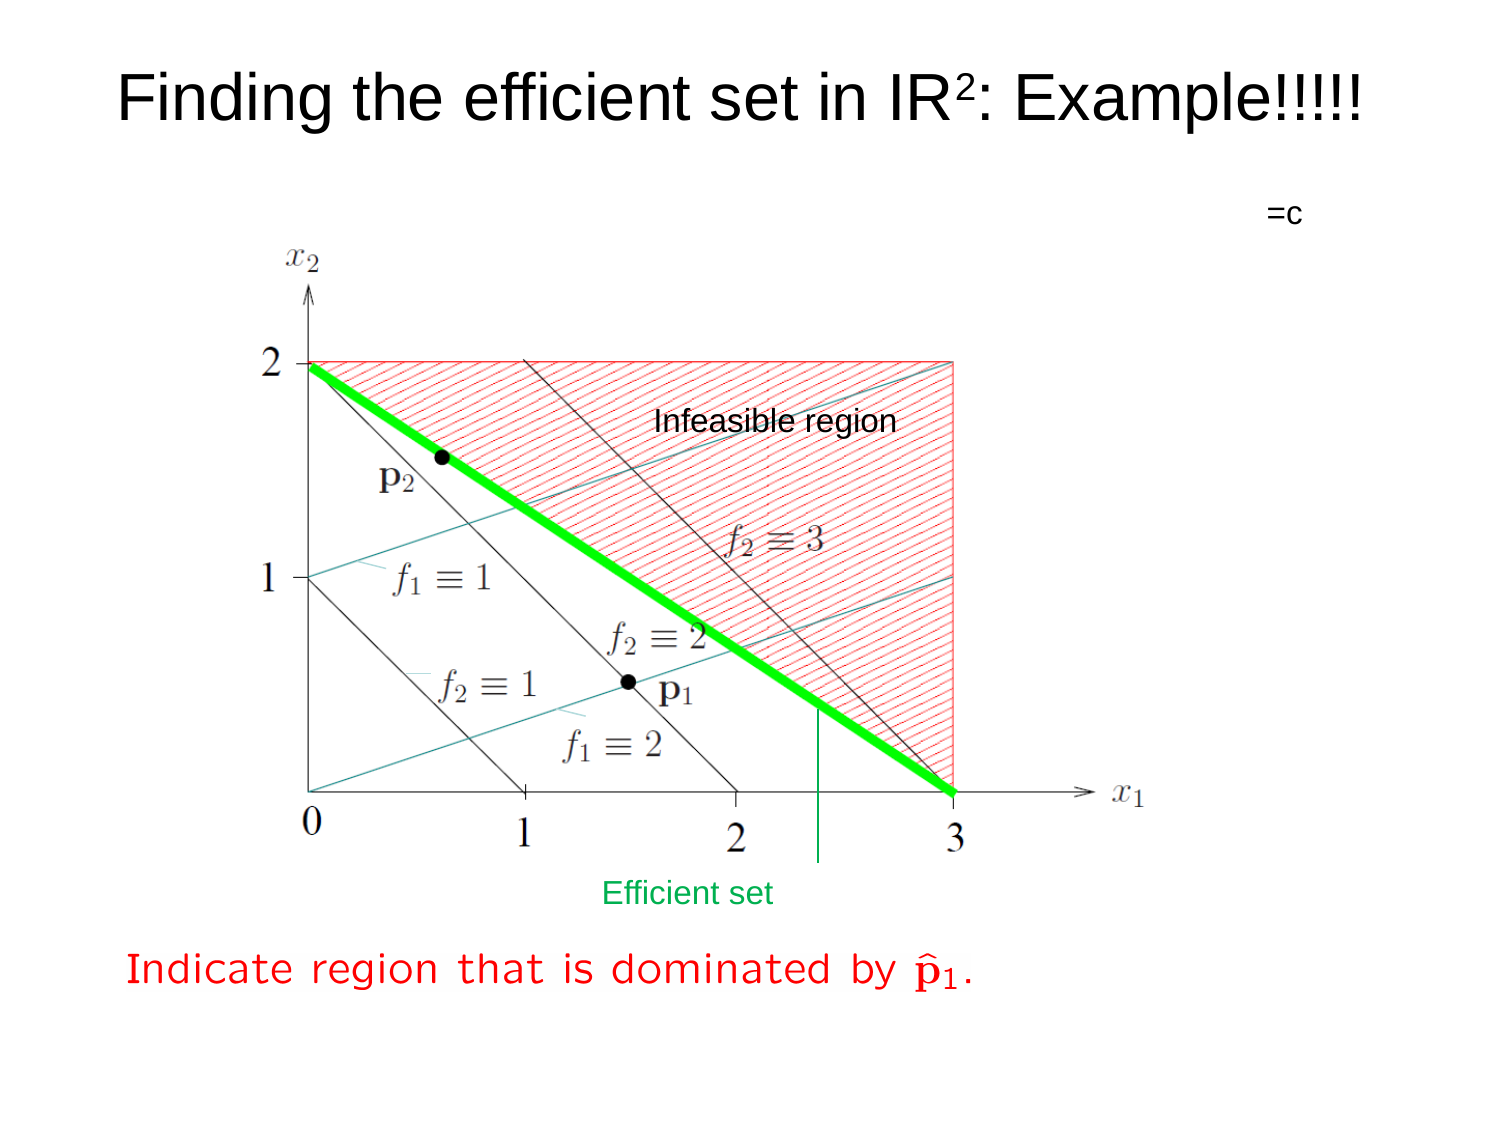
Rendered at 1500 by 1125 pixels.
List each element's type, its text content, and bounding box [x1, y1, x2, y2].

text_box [356, 560, 387, 569]
text_box =c [1251, 184, 1500, 239]
text_box Efficient set [586, 871, 789, 919]
text_box Finding the efficient set in IR2: Example!!!!! [0, 0, 1500, 188]
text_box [555, 708, 586, 717]
picture [125, 953, 971, 992]
picture [230, 242, 1162, 863]
